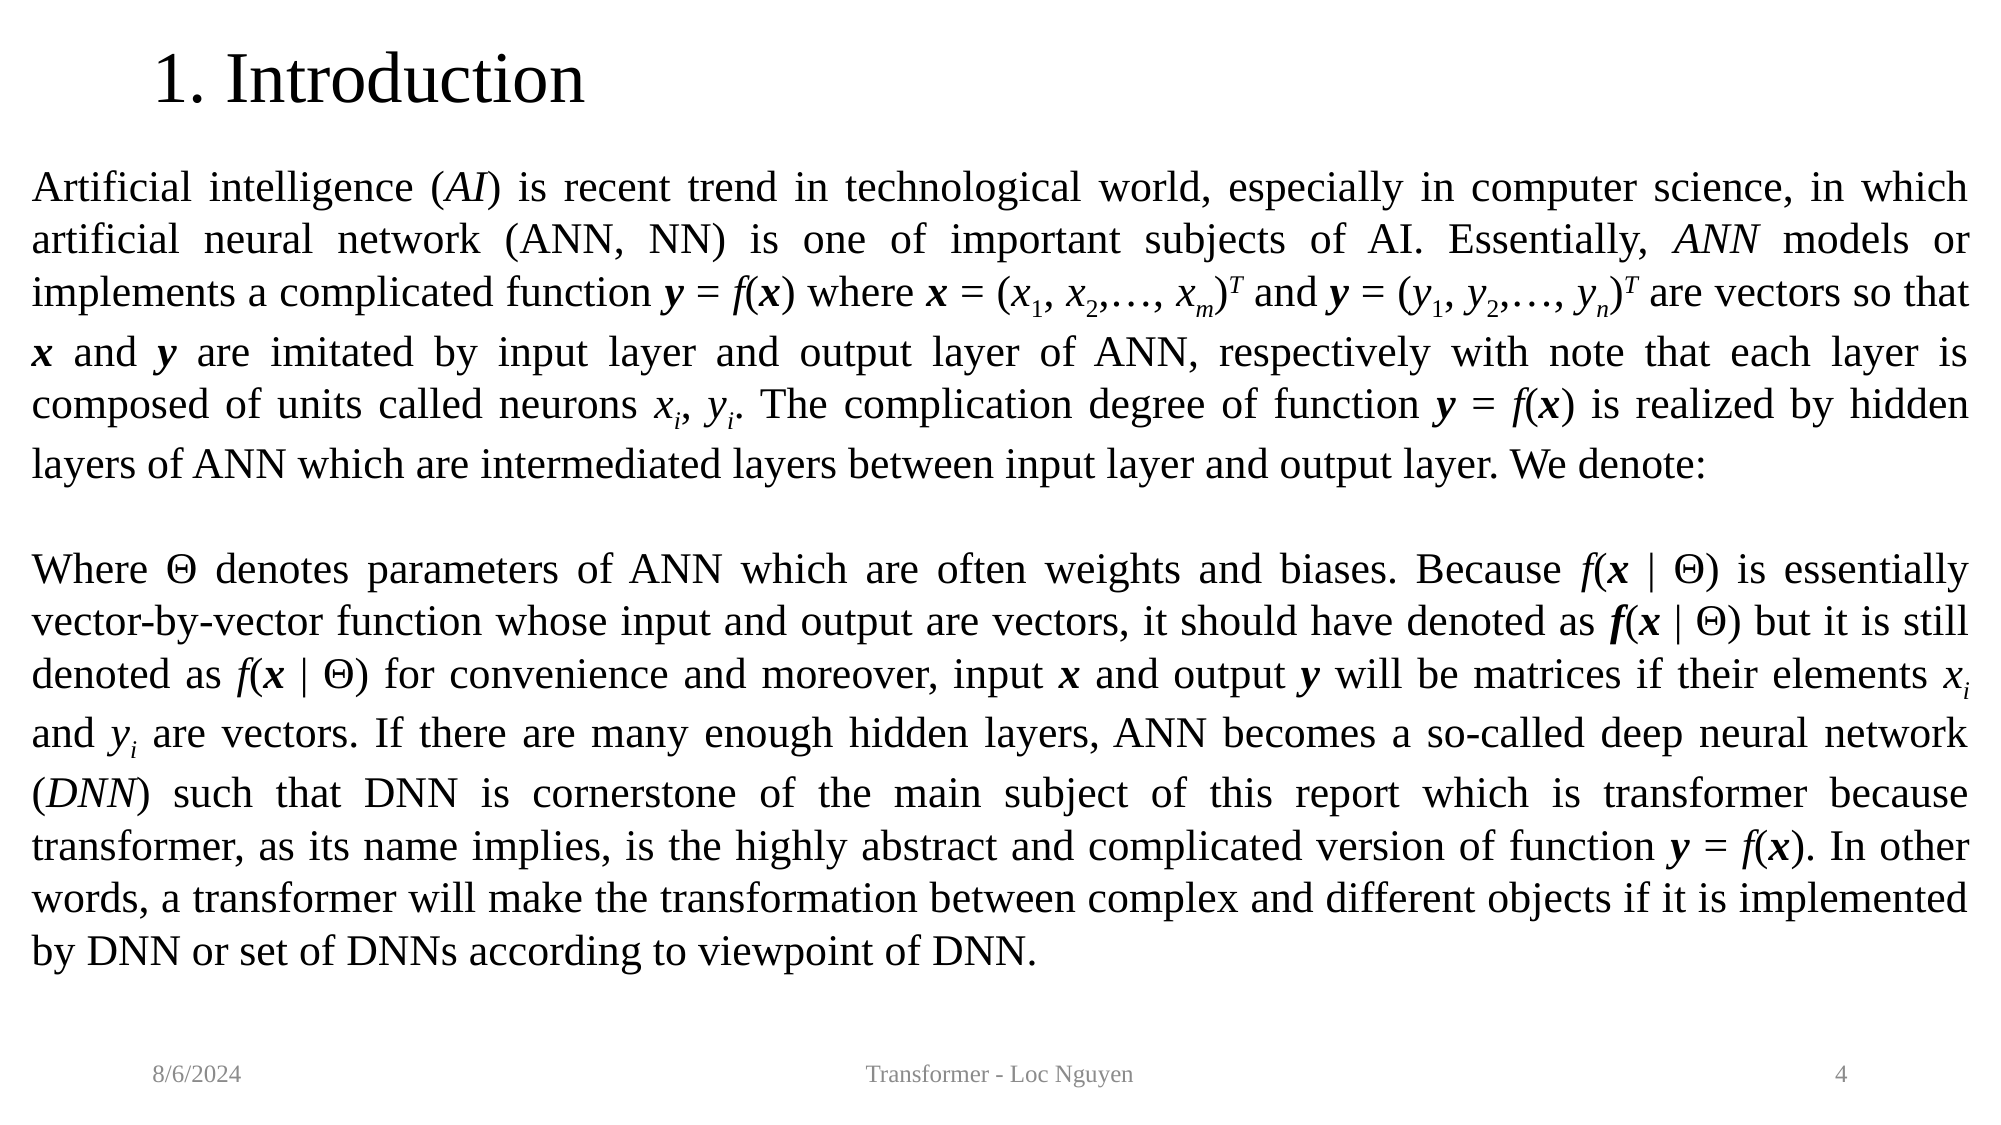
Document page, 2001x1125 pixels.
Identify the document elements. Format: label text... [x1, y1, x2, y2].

slide_number 4 [1412, 1042, 1863, 1103]
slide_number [137, 1042, 588, 1103]
footer Transformer - Loc Nguyen [662, 1042, 1338, 1103]
title 1. Introduction [137, 19, 1863, 128]
